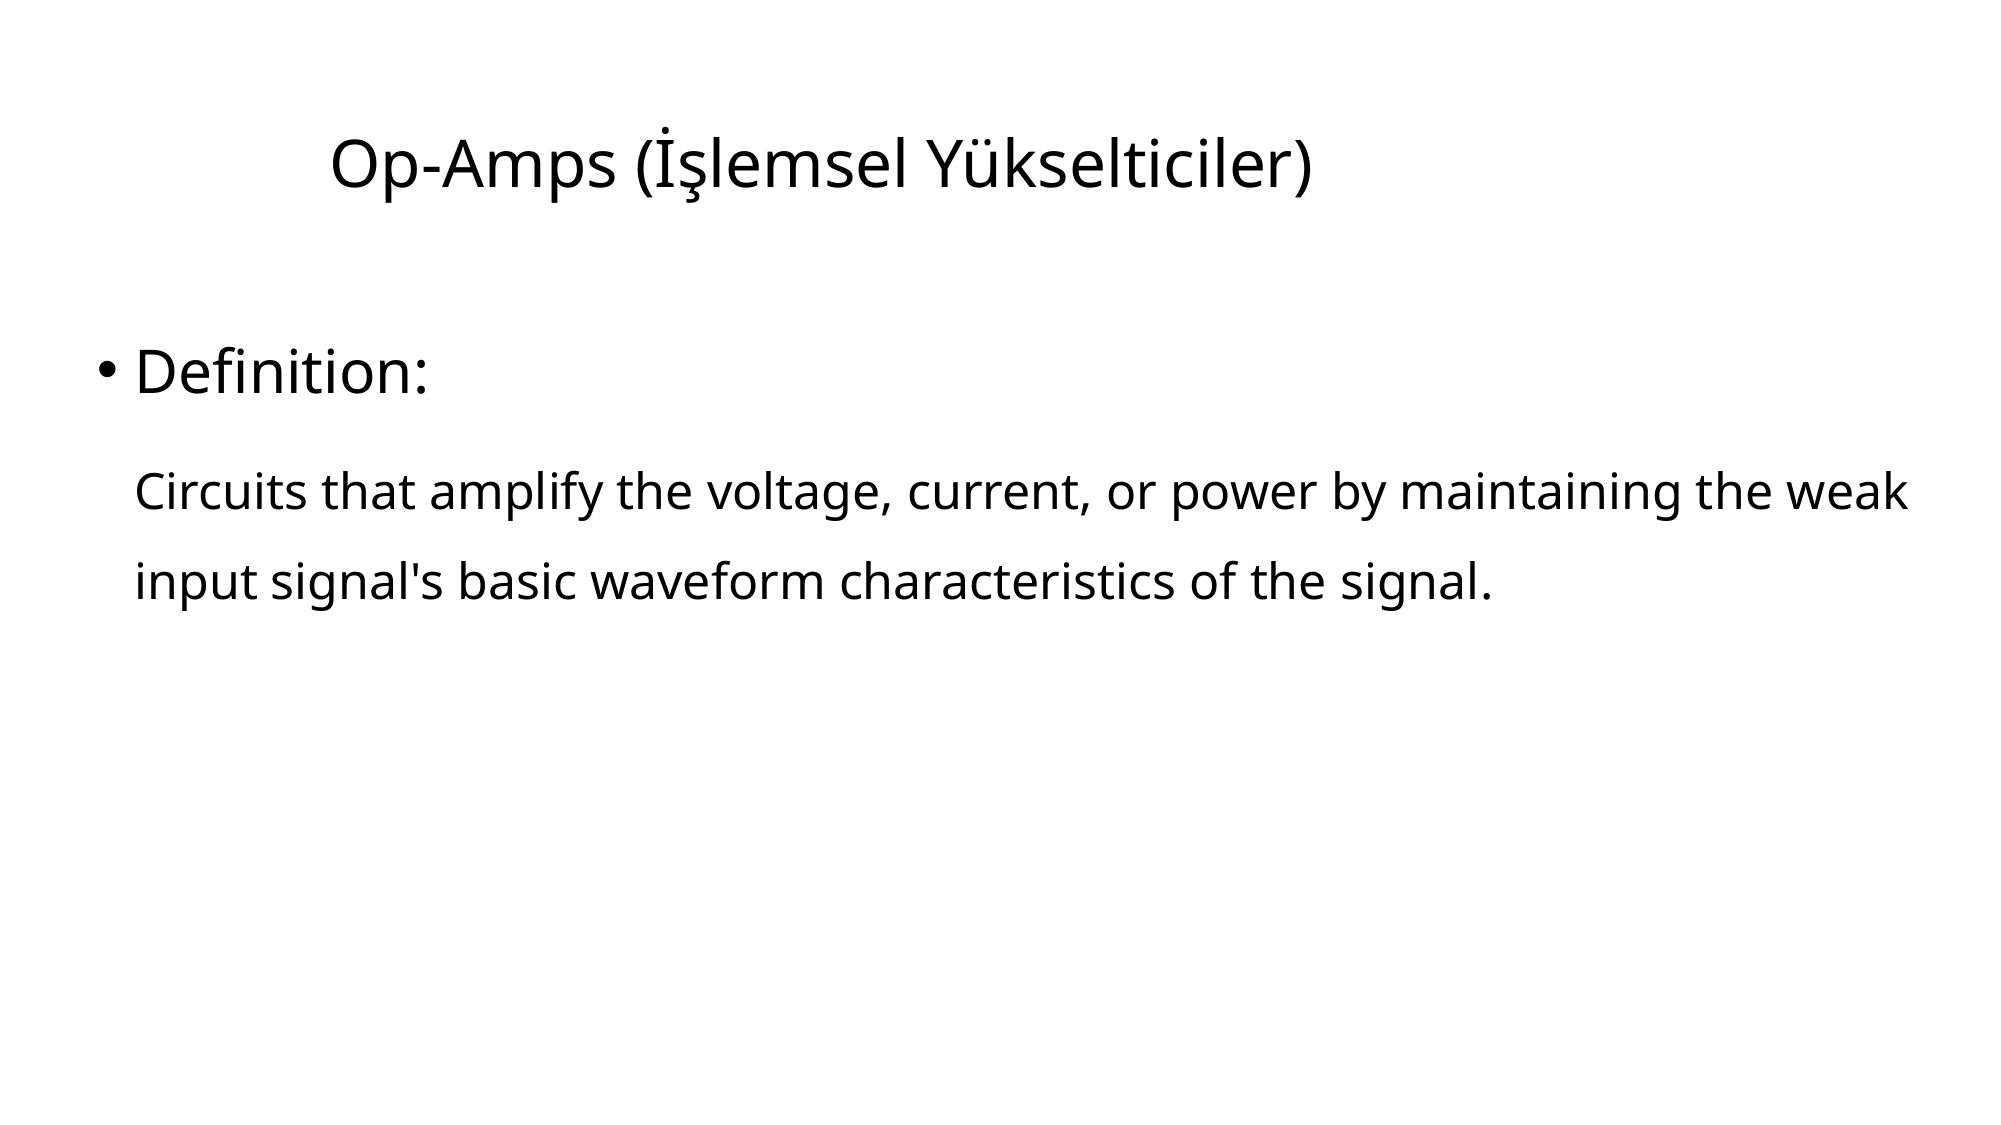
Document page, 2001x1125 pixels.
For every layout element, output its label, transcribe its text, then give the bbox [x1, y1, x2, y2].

title Op-Amps (İşlemsel Yükselticiler) [314, 101, 1553, 232]
list Definition: Circuits that amplify the voltage, current, or power by maintaining the weak input signal's basic waveform characteristics of the signal. [81, 314, 1990, 681]
